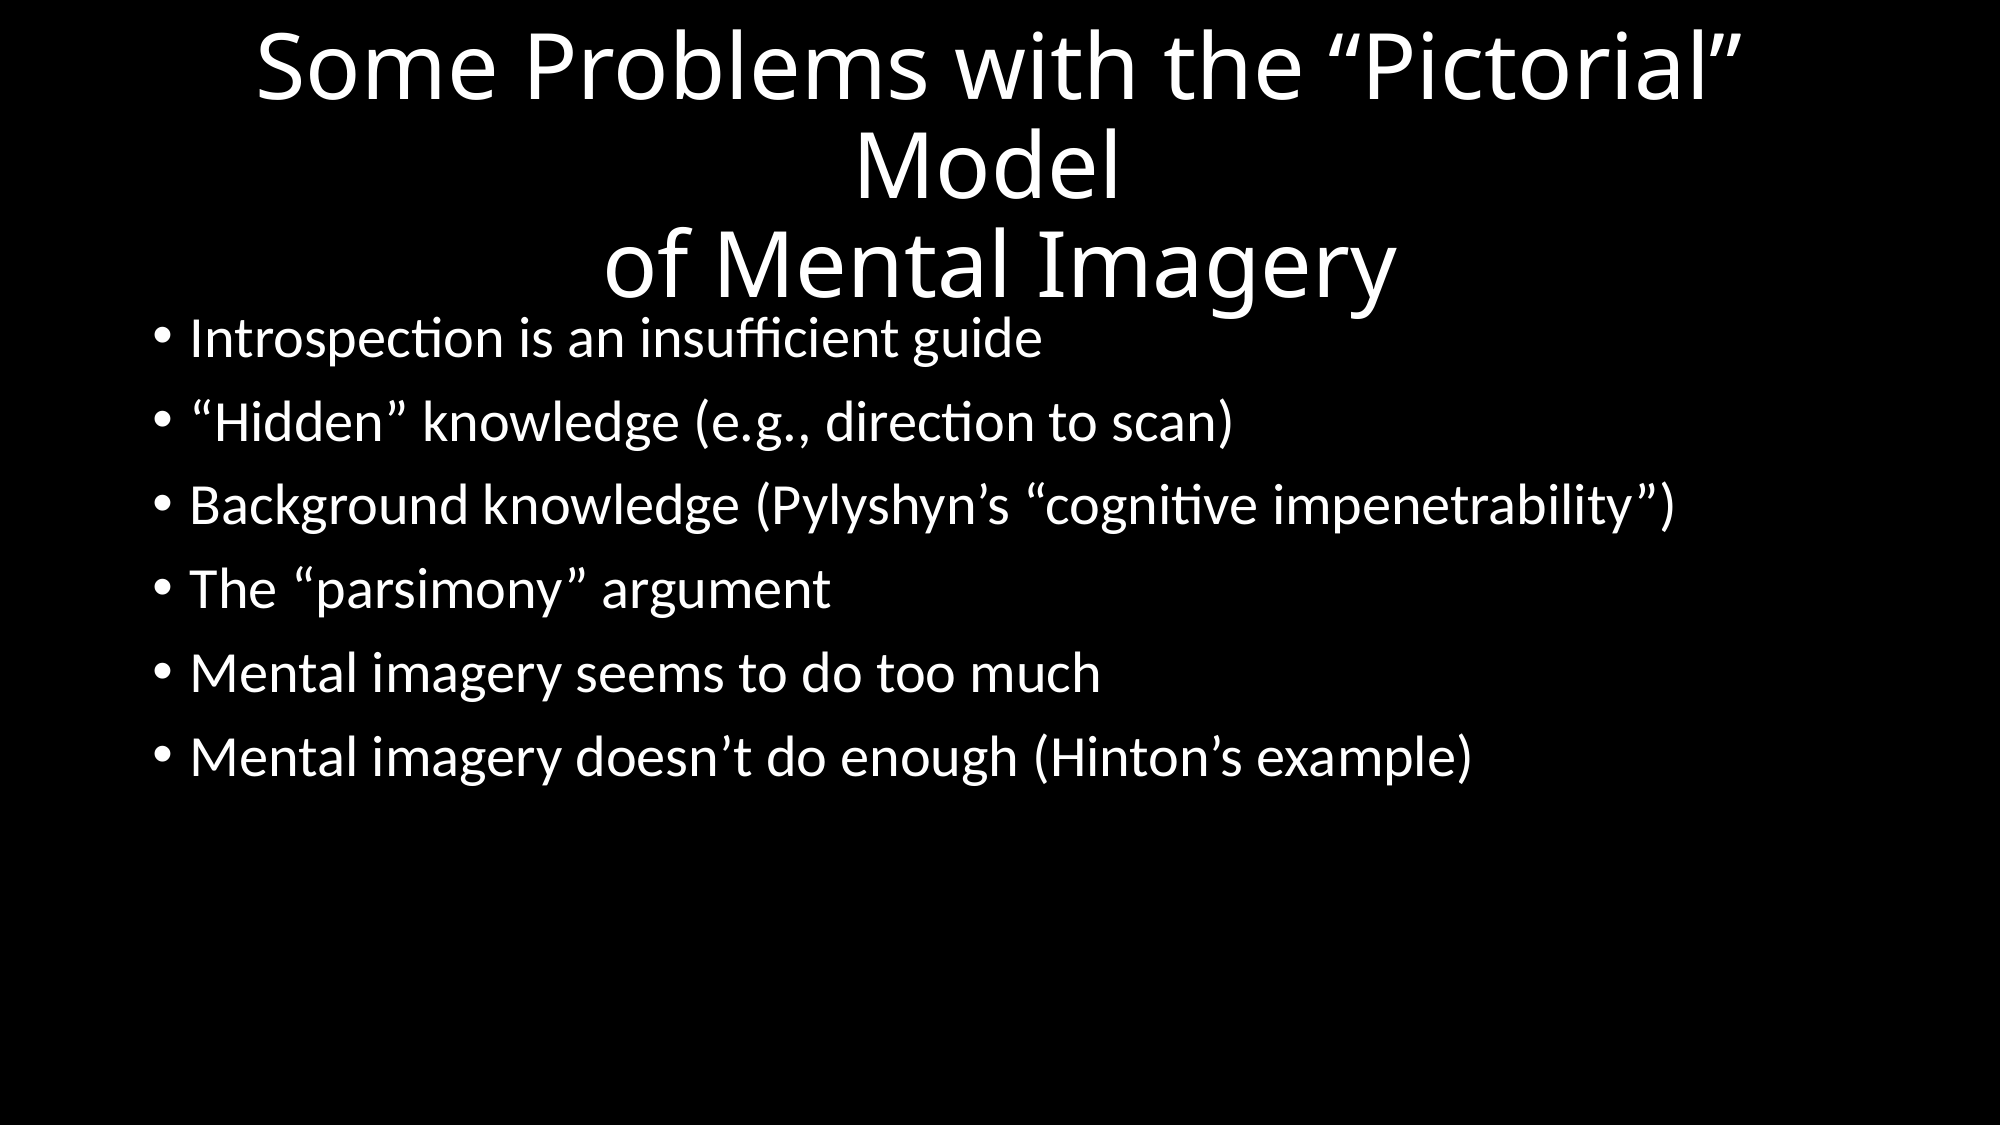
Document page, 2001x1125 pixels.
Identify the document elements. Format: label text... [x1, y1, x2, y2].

title Some Problems with the “Pictorial” Model of Mental Imagery [137, 59, 1863, 278]
list Introspection is an insufficient guide “Hidden” knowledge (e.g., direction to scan) Background knowledge (Pylyshyn’s “cognitive impenetrability”) The “parsimony” argument Mental imagery seems to do too much Mental imagery doesn’t do enough (Hinton’s example) [137, 299, 1863, 1014]
